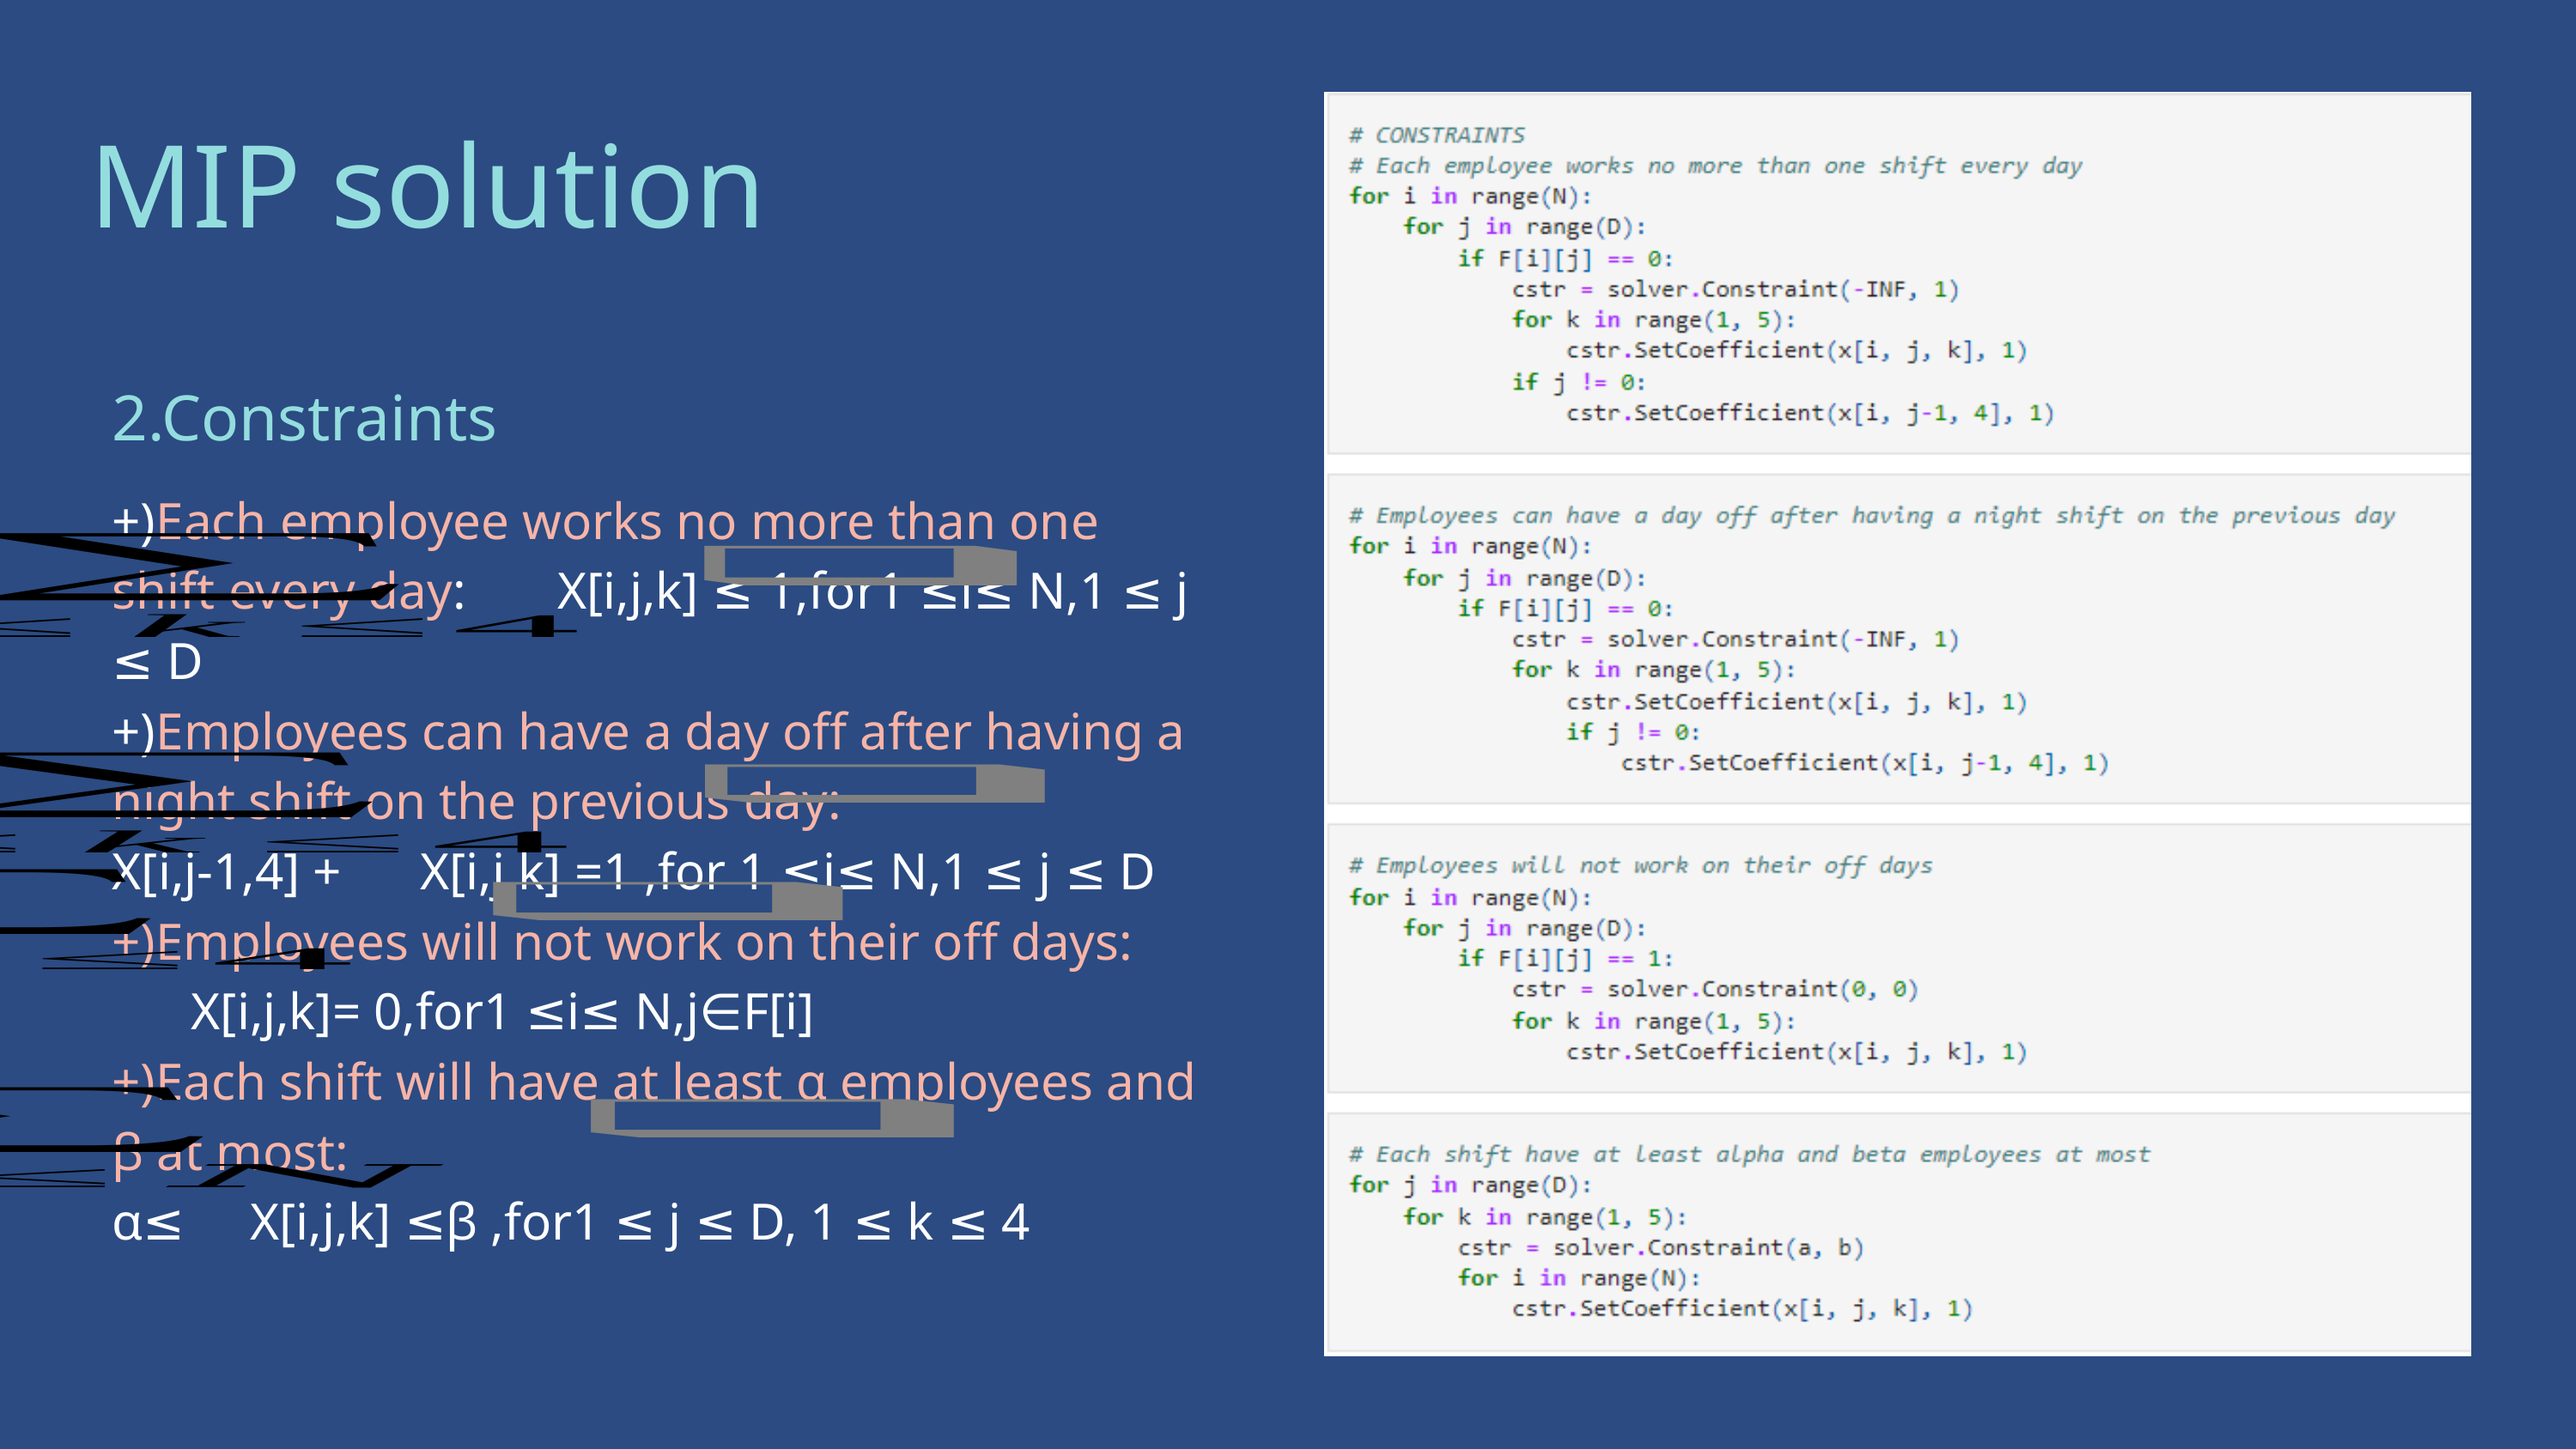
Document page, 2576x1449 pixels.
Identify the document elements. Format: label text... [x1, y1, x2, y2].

text_box MIP solution [89, 112, 1087, 251]
text_box 2.Constraints [112, 365, 1200, 453]
picture [1324, 92, 2471, 1356]
text_box +)Each employee works no more than one shift every day: X[i,j,k] ≤ 1,for1 ≤i≤ N,1 ≤ j ≤ D +)Employees can have a day off after having a night shift on the previous day: X[i,j-1,4] + X[i,j,k] =1 ,for 1 ≤i≤ N,1 ≤ j ≤ D +)Employees will not work on their off days: X[i,j,k]= 0,for1 ≤i≤ N,j∈F[i] +)Each shift will have at least α employees and β at most: α≤ X[i,j,k] ≤β ,for1 ≤ j ≤ D, 1 ≤ k ≤ 4 [112, 479, 1200, 1251]
